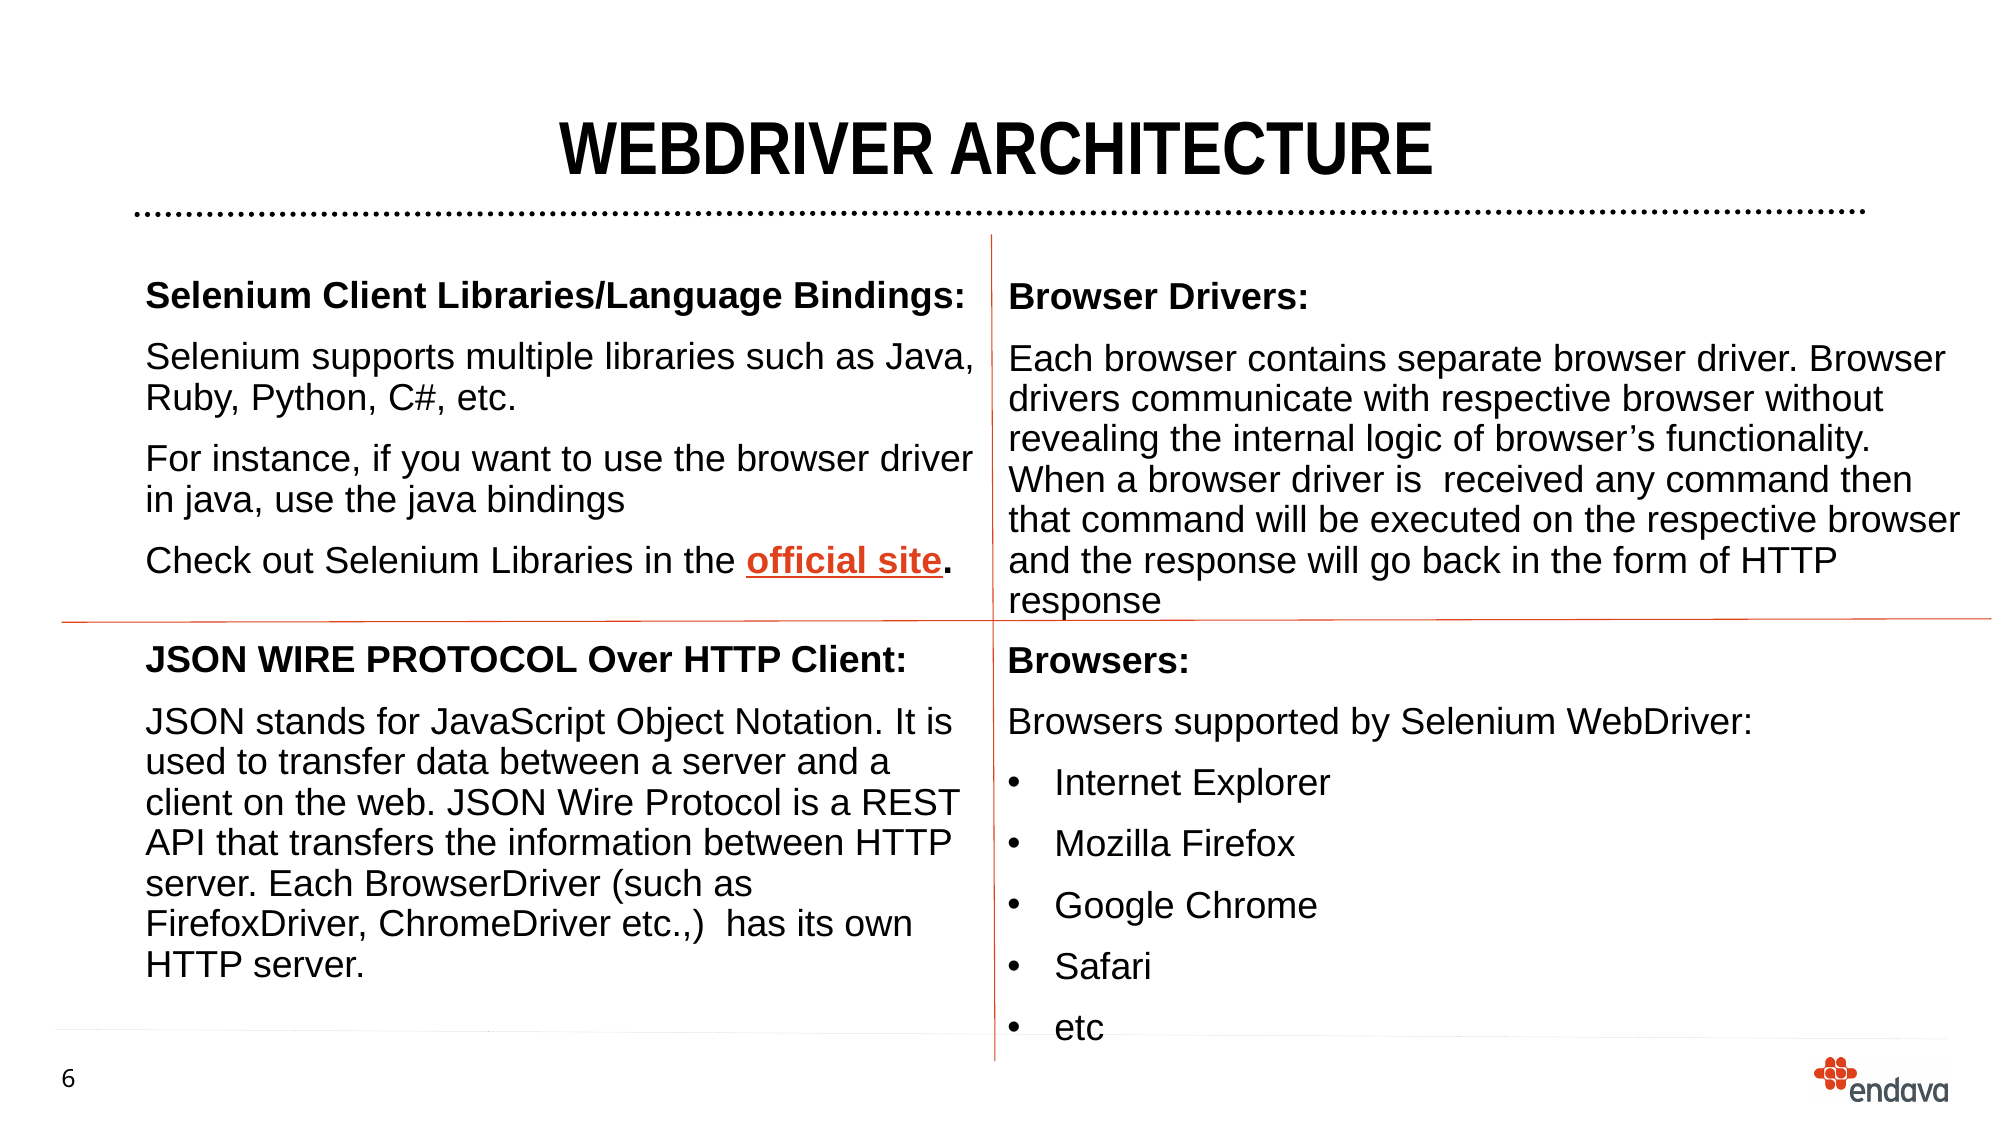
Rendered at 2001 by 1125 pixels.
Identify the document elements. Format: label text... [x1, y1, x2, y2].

text_box Browsers: Browsers supported by Selenium WebDriver: Internet Explorer Mozilla Firefox Google Chrome Safari etc [1007, 633, 1856, 985]
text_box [61, 618, 1992, 623]
text_box Browser Drivers: Each browser contains separate browser driver. Browser drivers communicate with respective browser without revealing the internal logic of browser’s functionality. When a browser driver is received any command then that command will be executed on the respective browser and the response will go back in the form of HTTP response [1008, 269, 1984, 618]
title WEBDRIVER ARCHITECTURE [198, 26, 1812, 195]
picture [1814, 1057, 1948, 1102]
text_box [991, 234, 995, 618]
text_box JSON WIRE PROTOCOL Over HTTP Client: JSON stands for JavaScript Object Notation. It is used to transfer data between a server and a client on the web. JSON Wire Protocol is a REST API that transfers the information between HTTP server. Each BrowserDriver (such as FirefoxDriver, ChromeDriver etc.,) has its own HTTP server. [145, 633, 991, 1006]
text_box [991, 623, 995, 1062]
text_box Selenium Client Libraries/Language Bindings: Selenium supports multiple libraries such as Java, Ruby, Python, C#, etc. For instance, if you want to use the browser driver in java, use the java bindings Check out Selenium Libraries in the official site. [145, 268, 991, 618]
